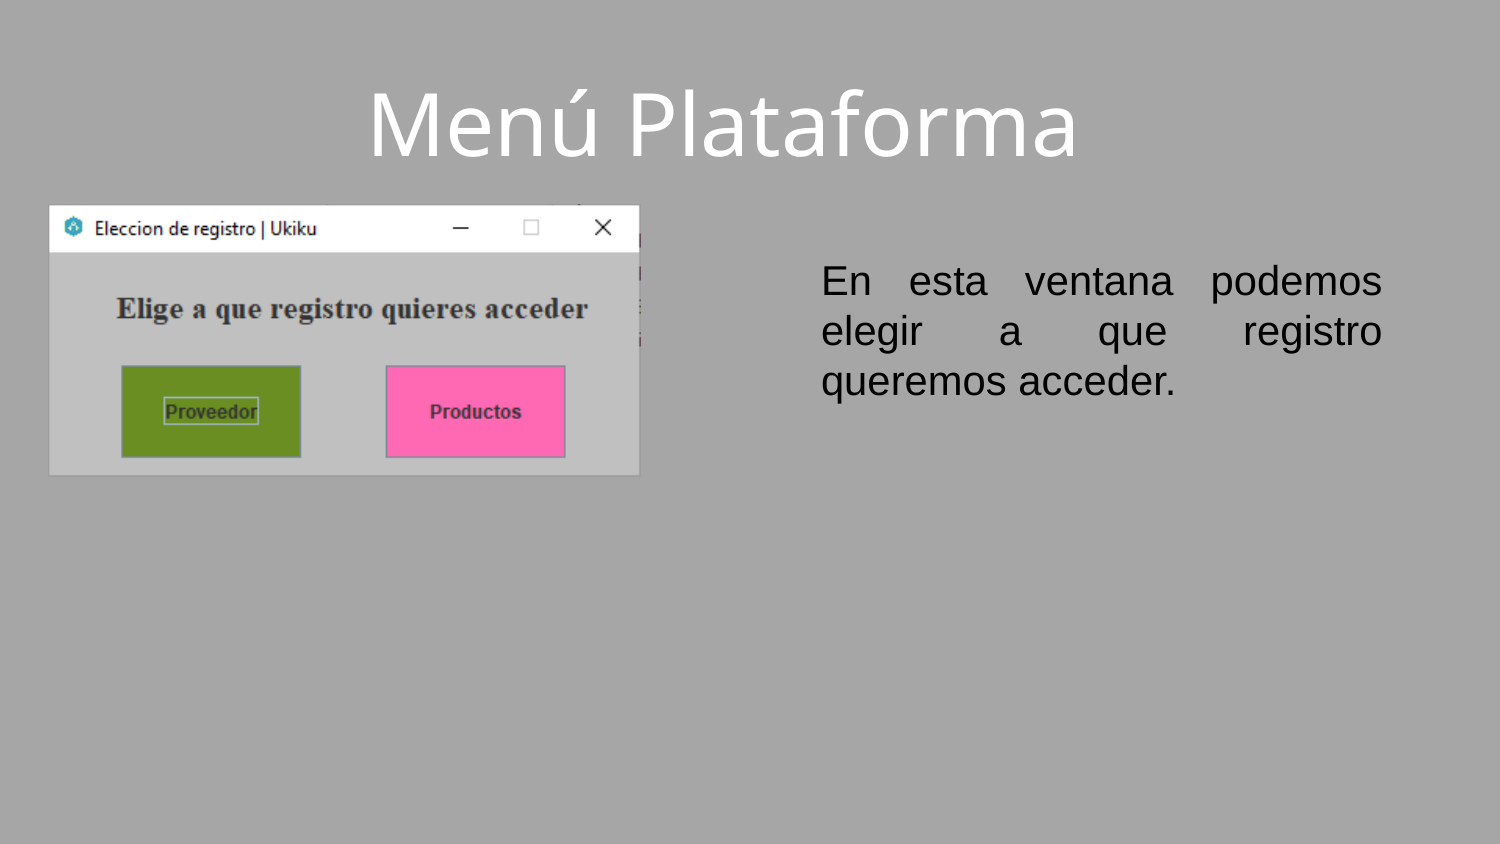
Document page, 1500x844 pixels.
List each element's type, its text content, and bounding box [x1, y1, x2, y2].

title Menú Plataforma [48, 38, 1398, 205]
text_box En esta ventana podemos elegir a que registro queremos acceder. [806, 246, 1398, 412]
picture [48, 203, 642, 477]
